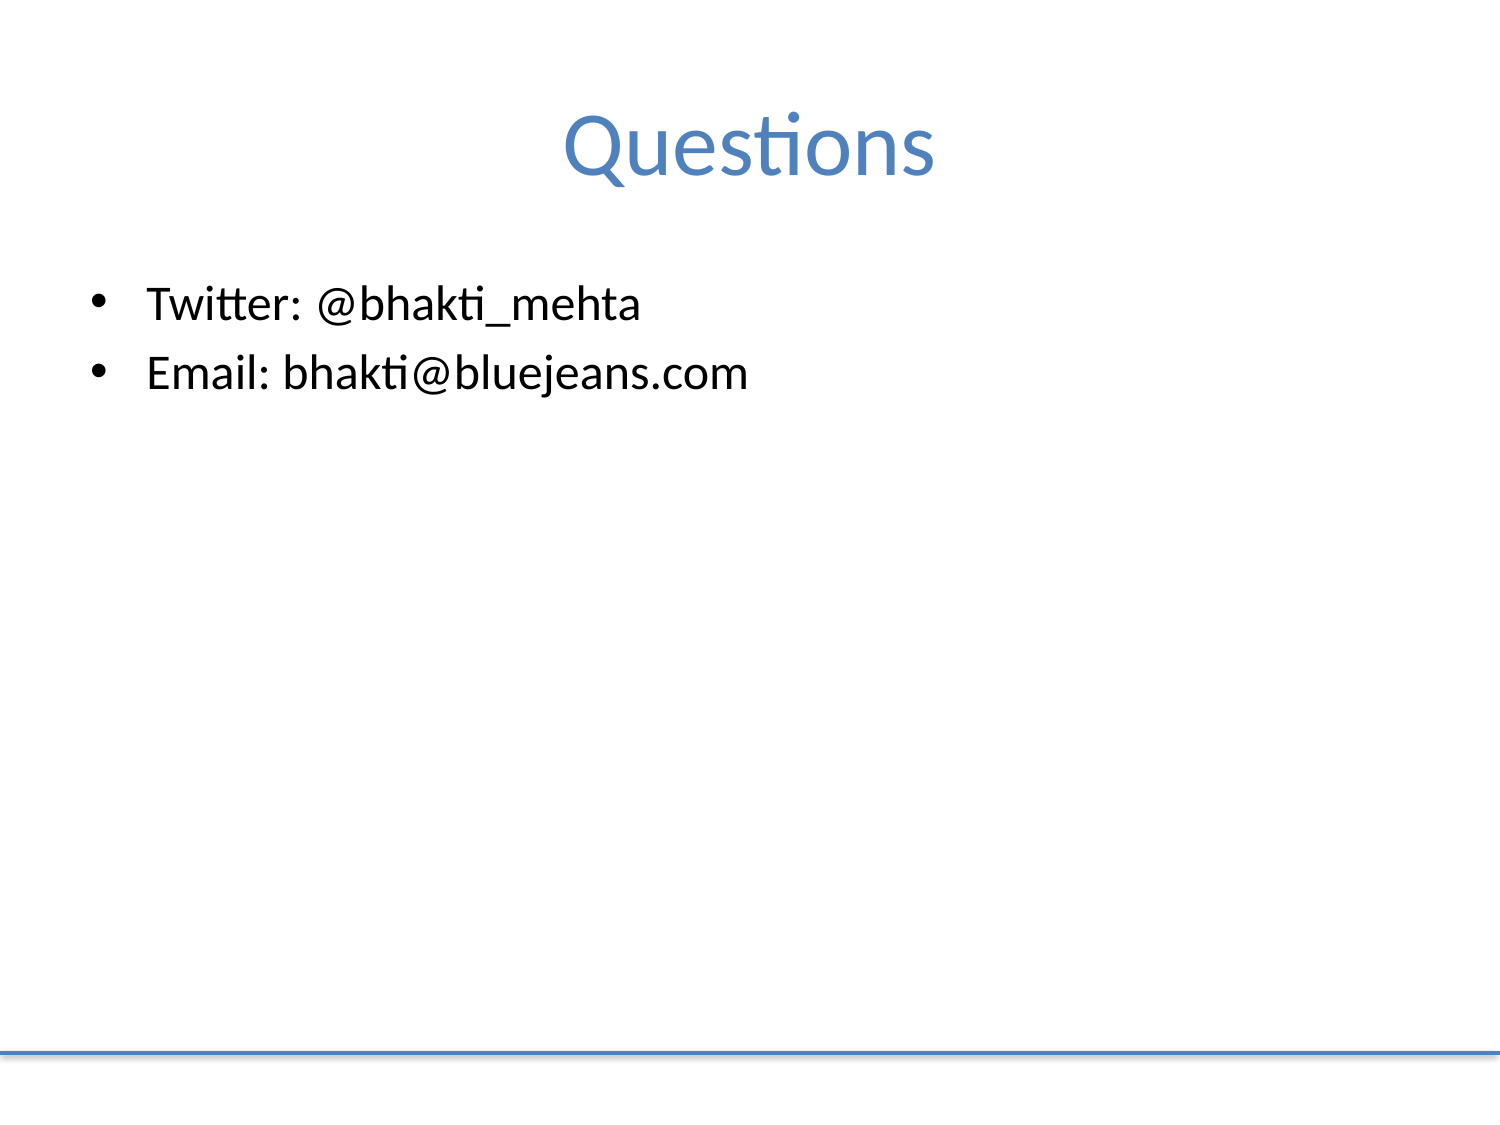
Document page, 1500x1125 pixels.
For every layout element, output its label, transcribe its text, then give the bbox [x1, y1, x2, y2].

list Twitter: @bhakti_mehta Email: bhakti@bluejeans.com [75, 262, 1425, 1005]
title Questions [75, 45, 1425, 233]
